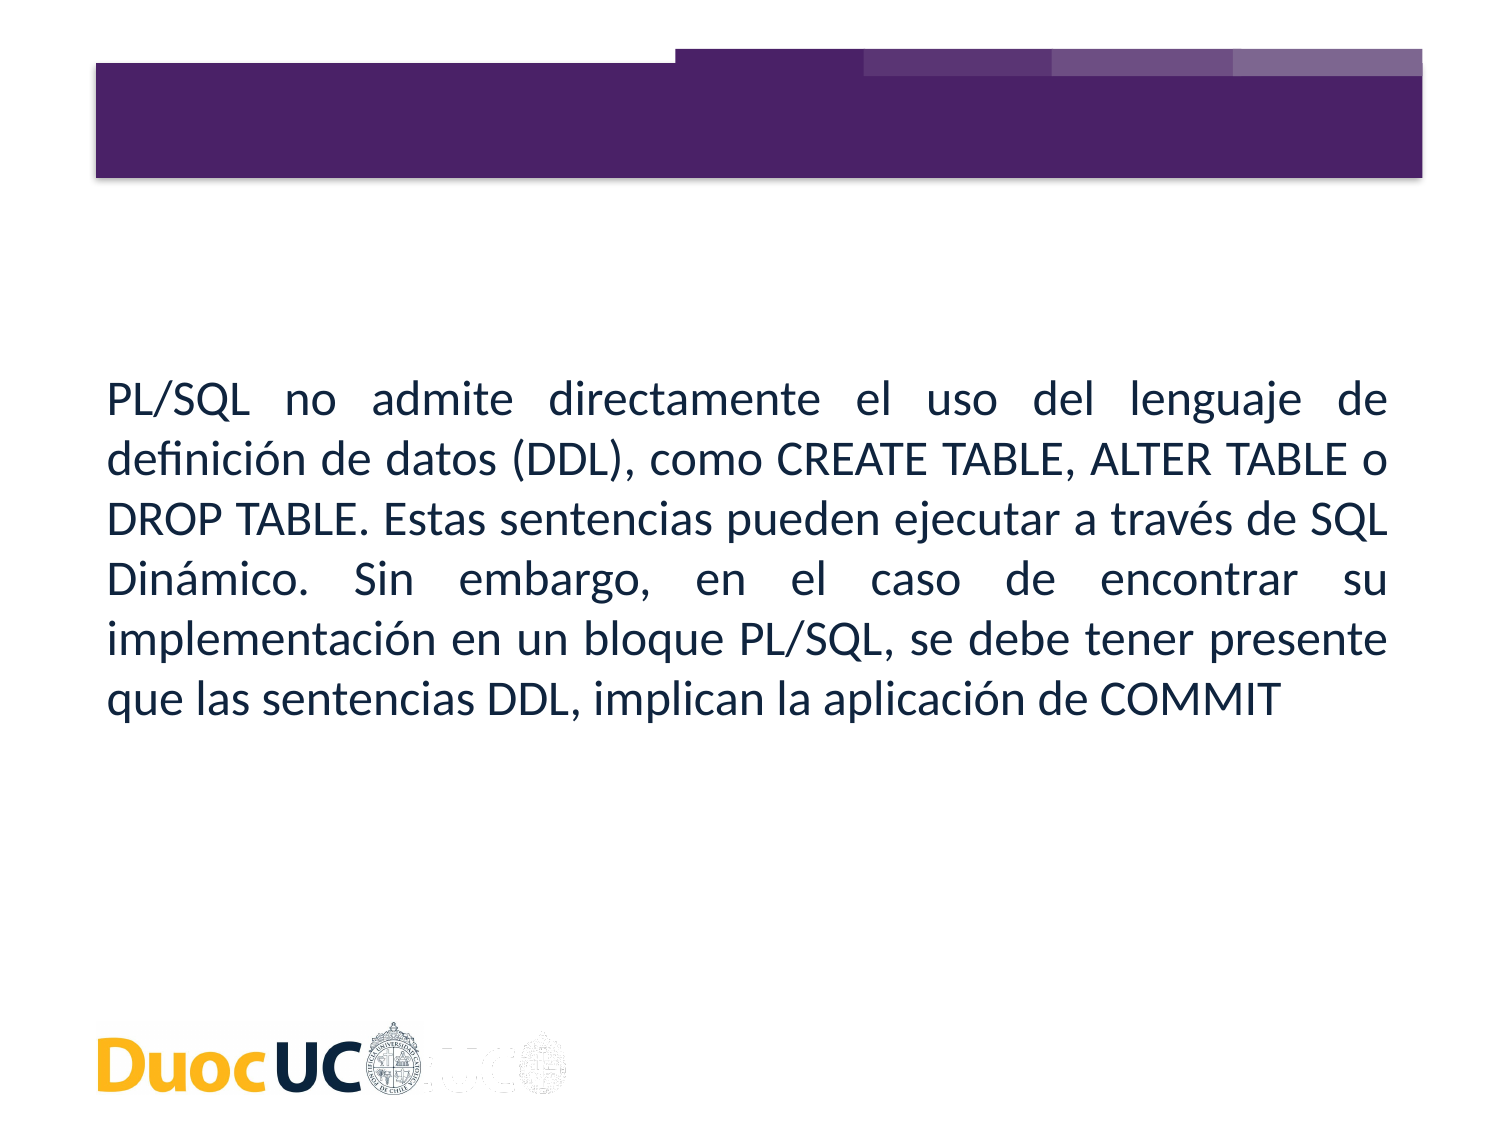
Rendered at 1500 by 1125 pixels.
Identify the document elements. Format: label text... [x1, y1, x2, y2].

picture [96, 1021, 566, 1095]
list PL/SQL no admite directamente el uso del lenguaje de definición de datos (DDL), como CREATE TABLE, ALTER TABLE o DROP TABLE. Estas sentencias pueden ejecutar a través de SQL Dinámico. Sin embargo, en el caso de encontrar su implementación en un bloque PL/SQL, se debe tener presente que las sentencias DDL, implican la aplicación de COMMIT [91, 358, 1405, 885]
